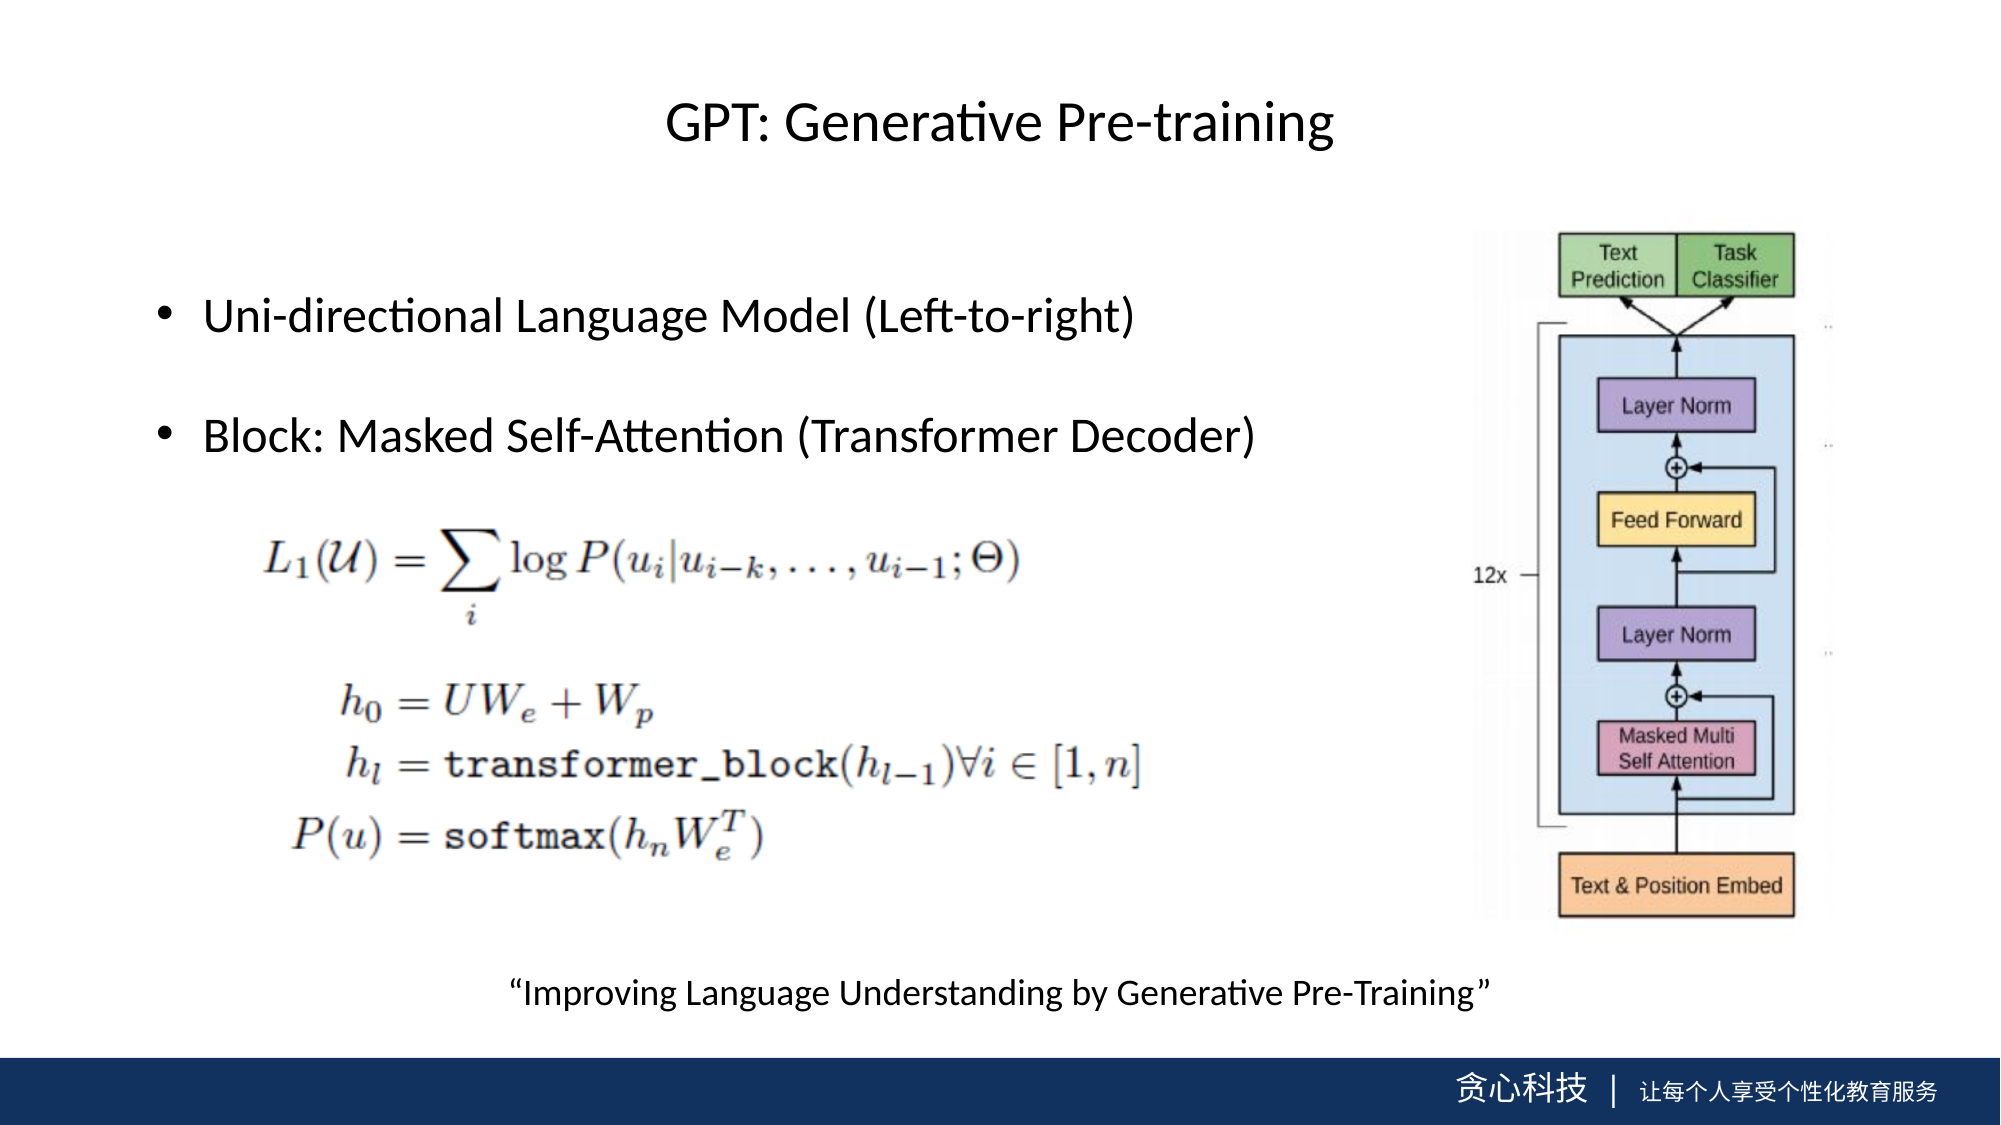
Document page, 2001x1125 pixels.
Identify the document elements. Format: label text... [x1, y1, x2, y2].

picture [285, 668, 1175, 871]
picture [1404, 191, 1874, 951]
text_box GPT: Generative Pre-training [430, 75, 1570, 161]
text_box “Improving Language Understanding by Generative Pre-Training” [479, 960, 1521, 1021]
text_box Uni-directional Language Model (Left-to-right) Block: Masked Self-Attention (Transformer Decoder) [141, 214, 1404, 470]
picture [253, 513, 1029, 635]
